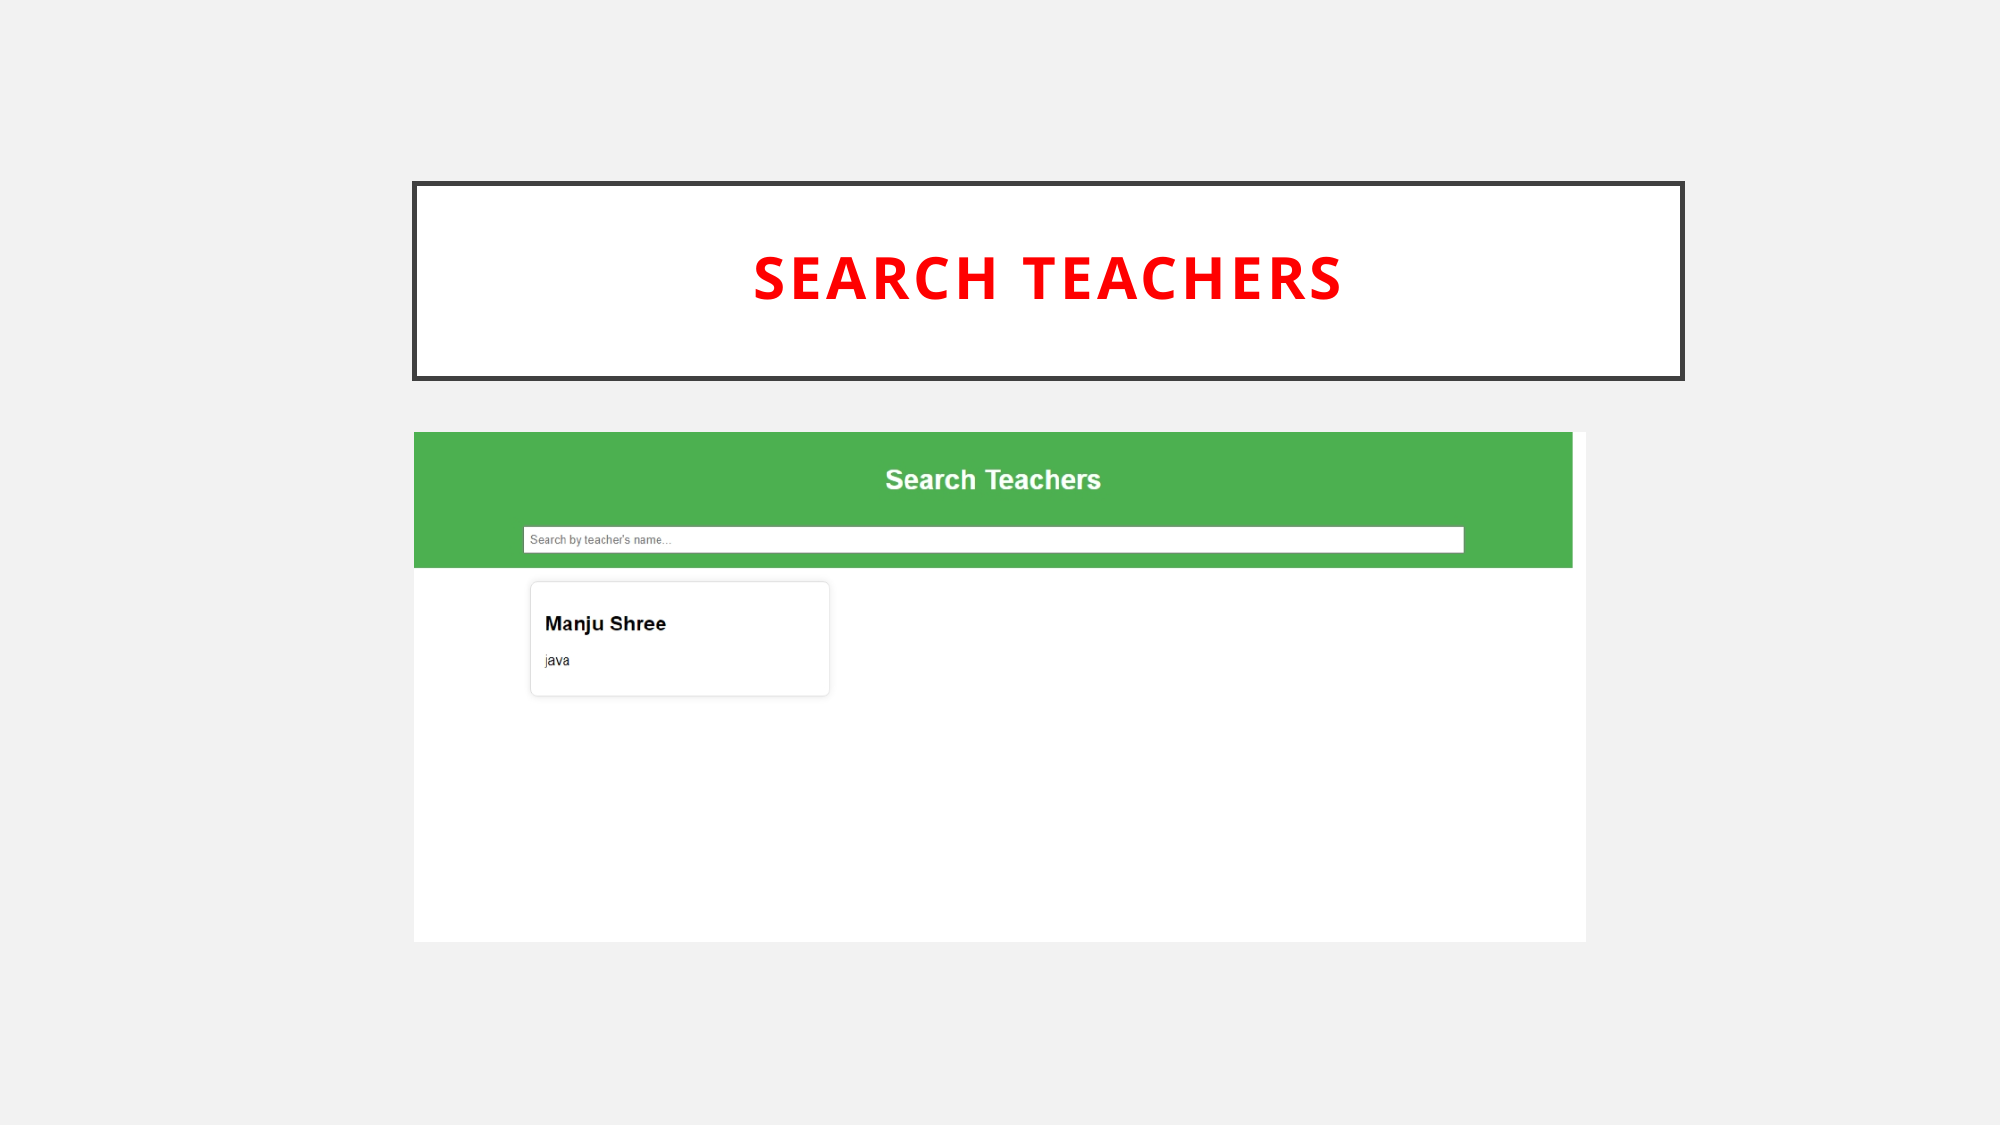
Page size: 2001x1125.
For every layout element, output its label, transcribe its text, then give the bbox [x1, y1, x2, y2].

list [414, 432, 1586, 942]
title SEARCH TEACHERS [412, 181, 1685, 381]
